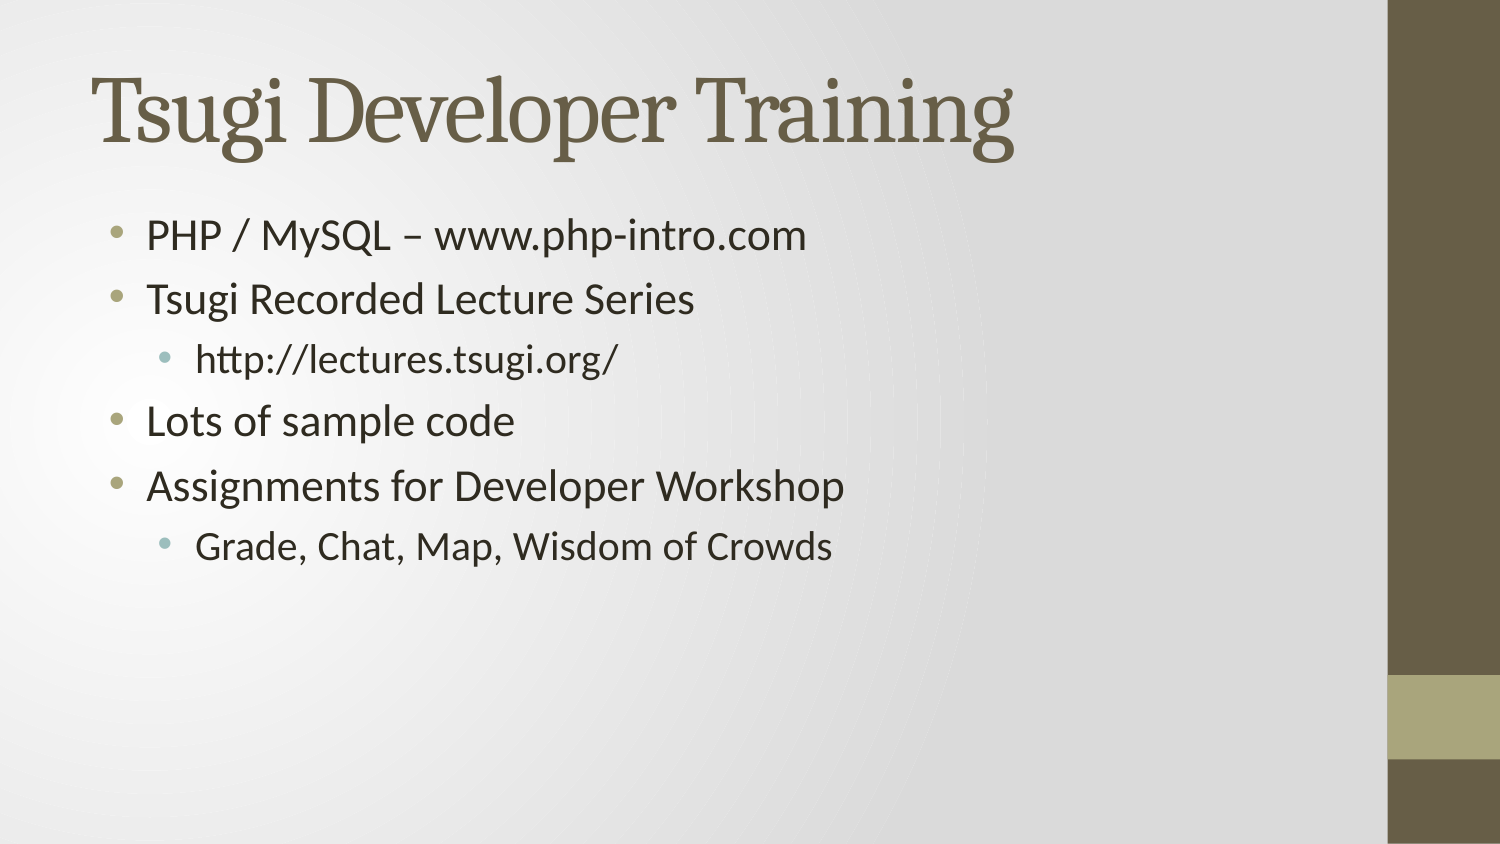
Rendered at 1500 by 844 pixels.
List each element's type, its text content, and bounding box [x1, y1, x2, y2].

list PHP / MySQL – www.php-intro.com Tsugi Recorded Lecture Series http://lectures.tsugi.org/ Lots of sample code Assignments for Developer Workshop Grade, Chat, Map, Wisdom of Crowds [75, 196, 1325, 788]
title Tsugi Developer Training [75, 33, 1325, 175]
